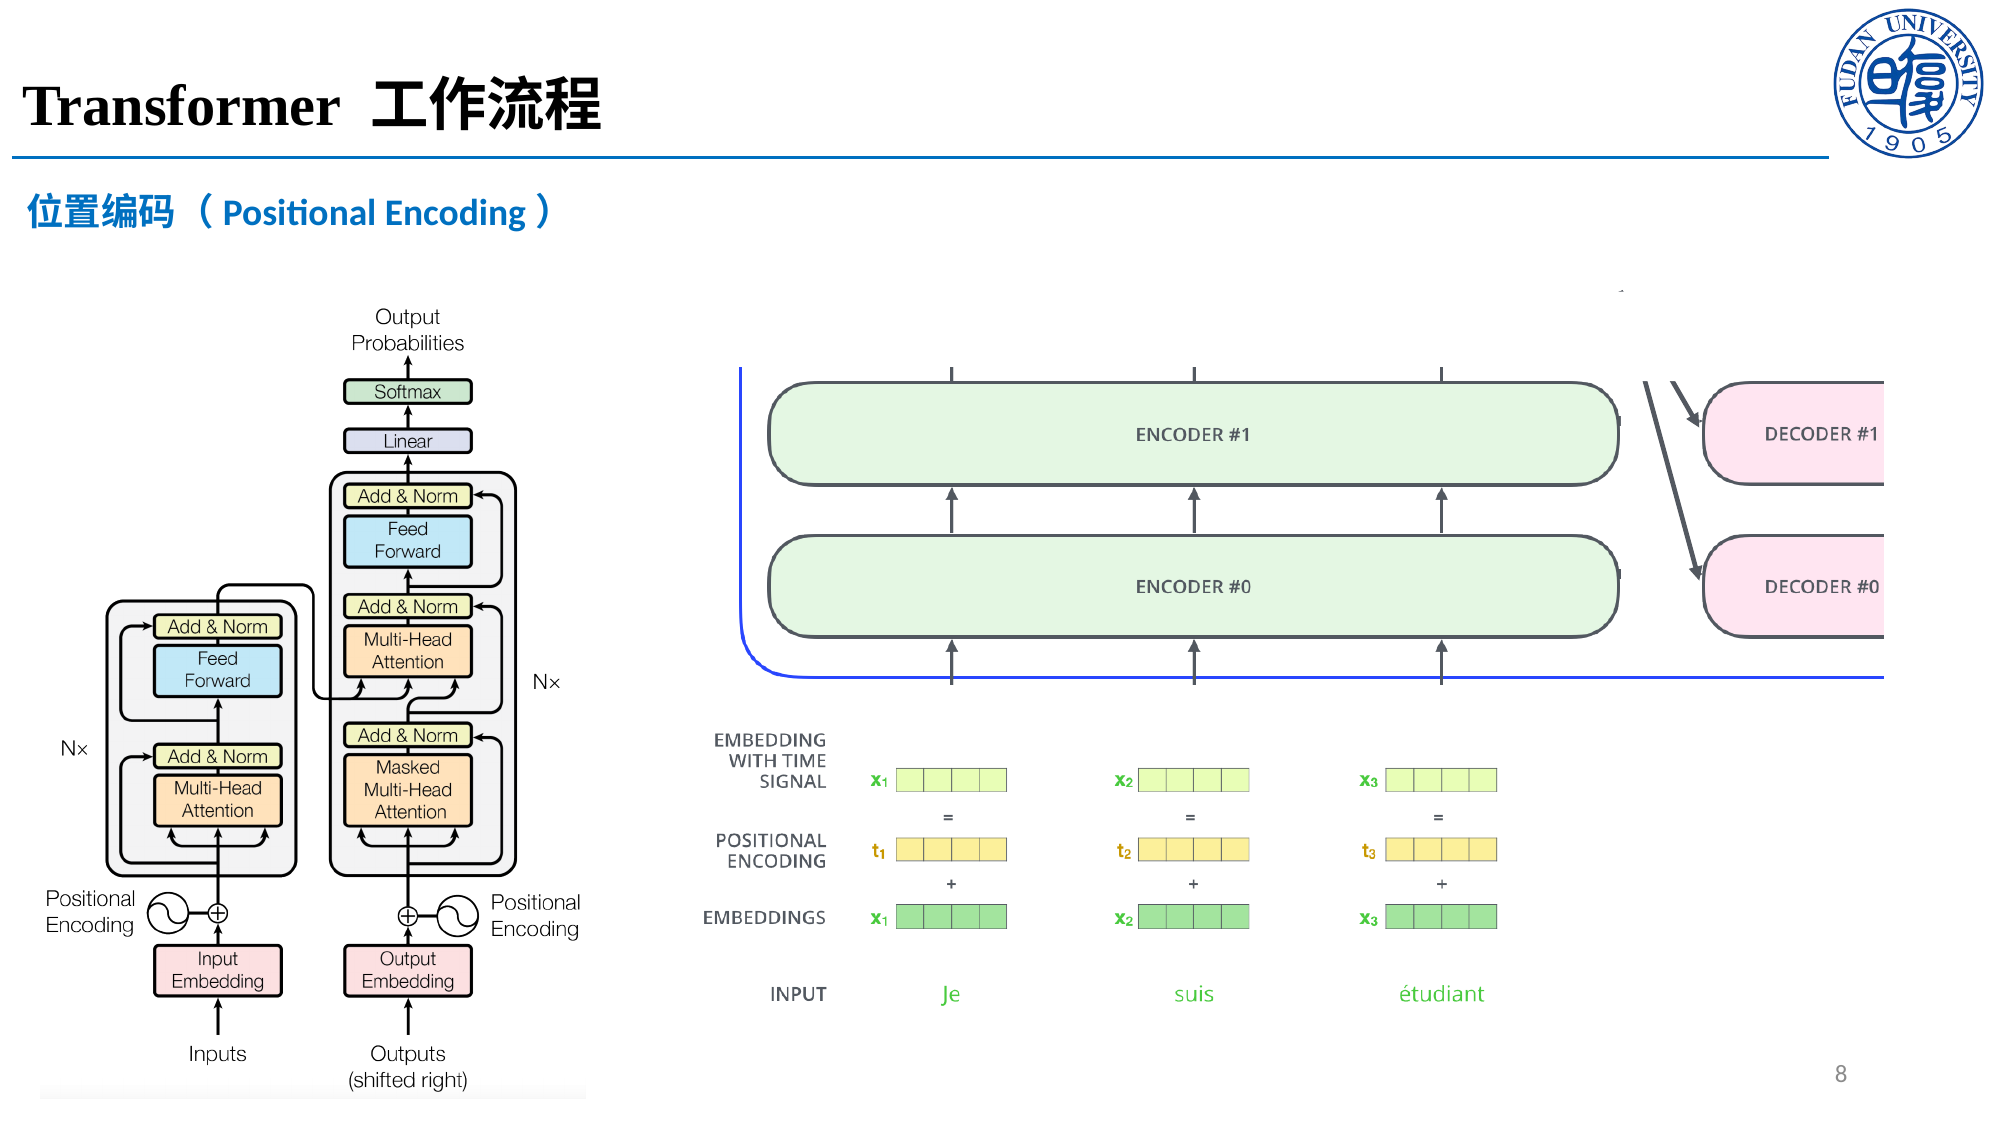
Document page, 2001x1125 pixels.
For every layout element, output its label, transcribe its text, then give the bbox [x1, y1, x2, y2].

slide_number 8 [1412, 1042, 1863, 1103]
picture [1828, 1, 1989, 162]
text_box 位置编码（Positional Encoding） [11, 158, 679, 240]
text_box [678, 291, 1885, 1033]
text_box Transformer 工作流程 [7, 59, 618, 145]
picture [40, 301, 586, 1099]
